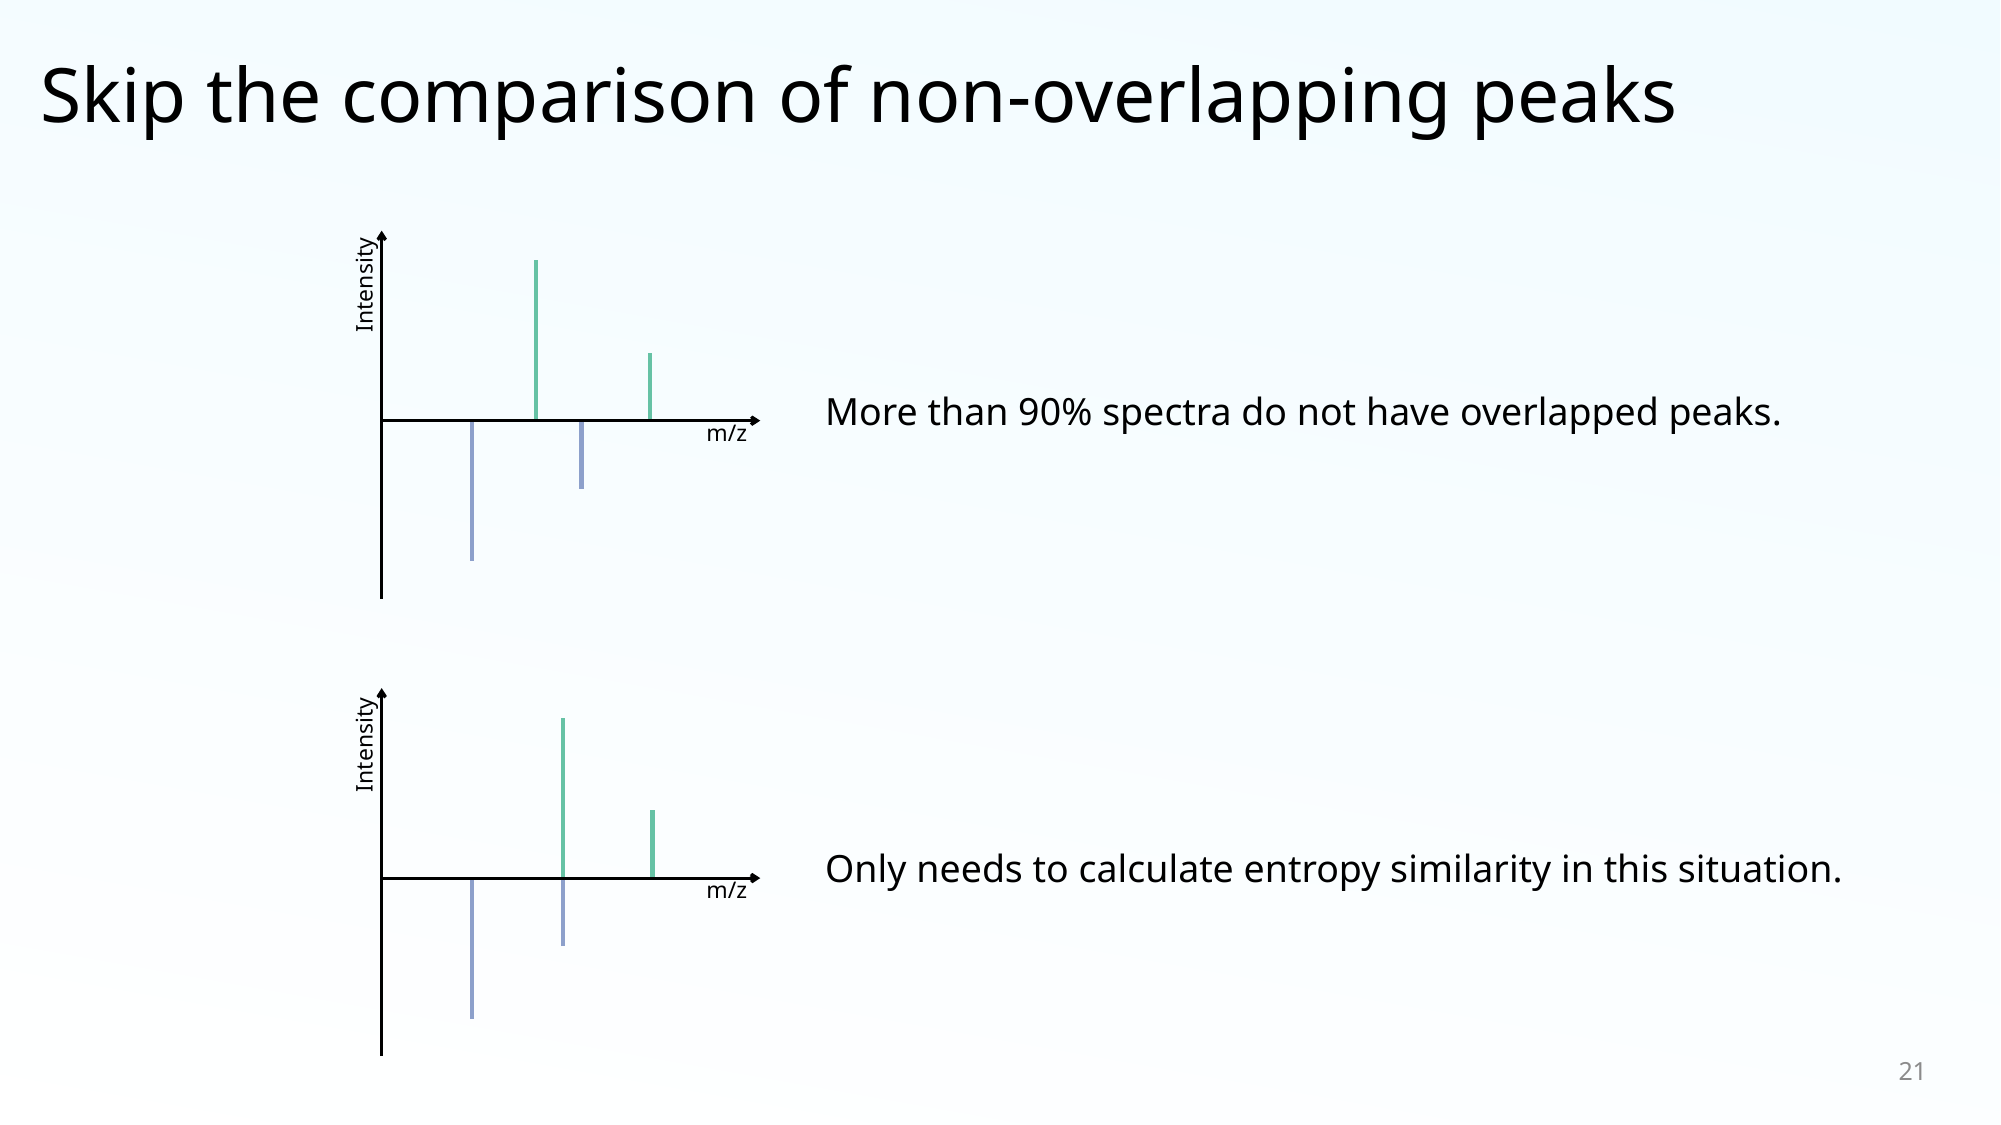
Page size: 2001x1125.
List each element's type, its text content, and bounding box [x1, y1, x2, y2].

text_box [342, 226, 1759, 599]
title Skip the comparison of non-overlapping peaks [25, 39, 1986, 158]
slide_number 21 [1866, 1042, 1942, 1103]
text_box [342, 686, 1820, 1057]
